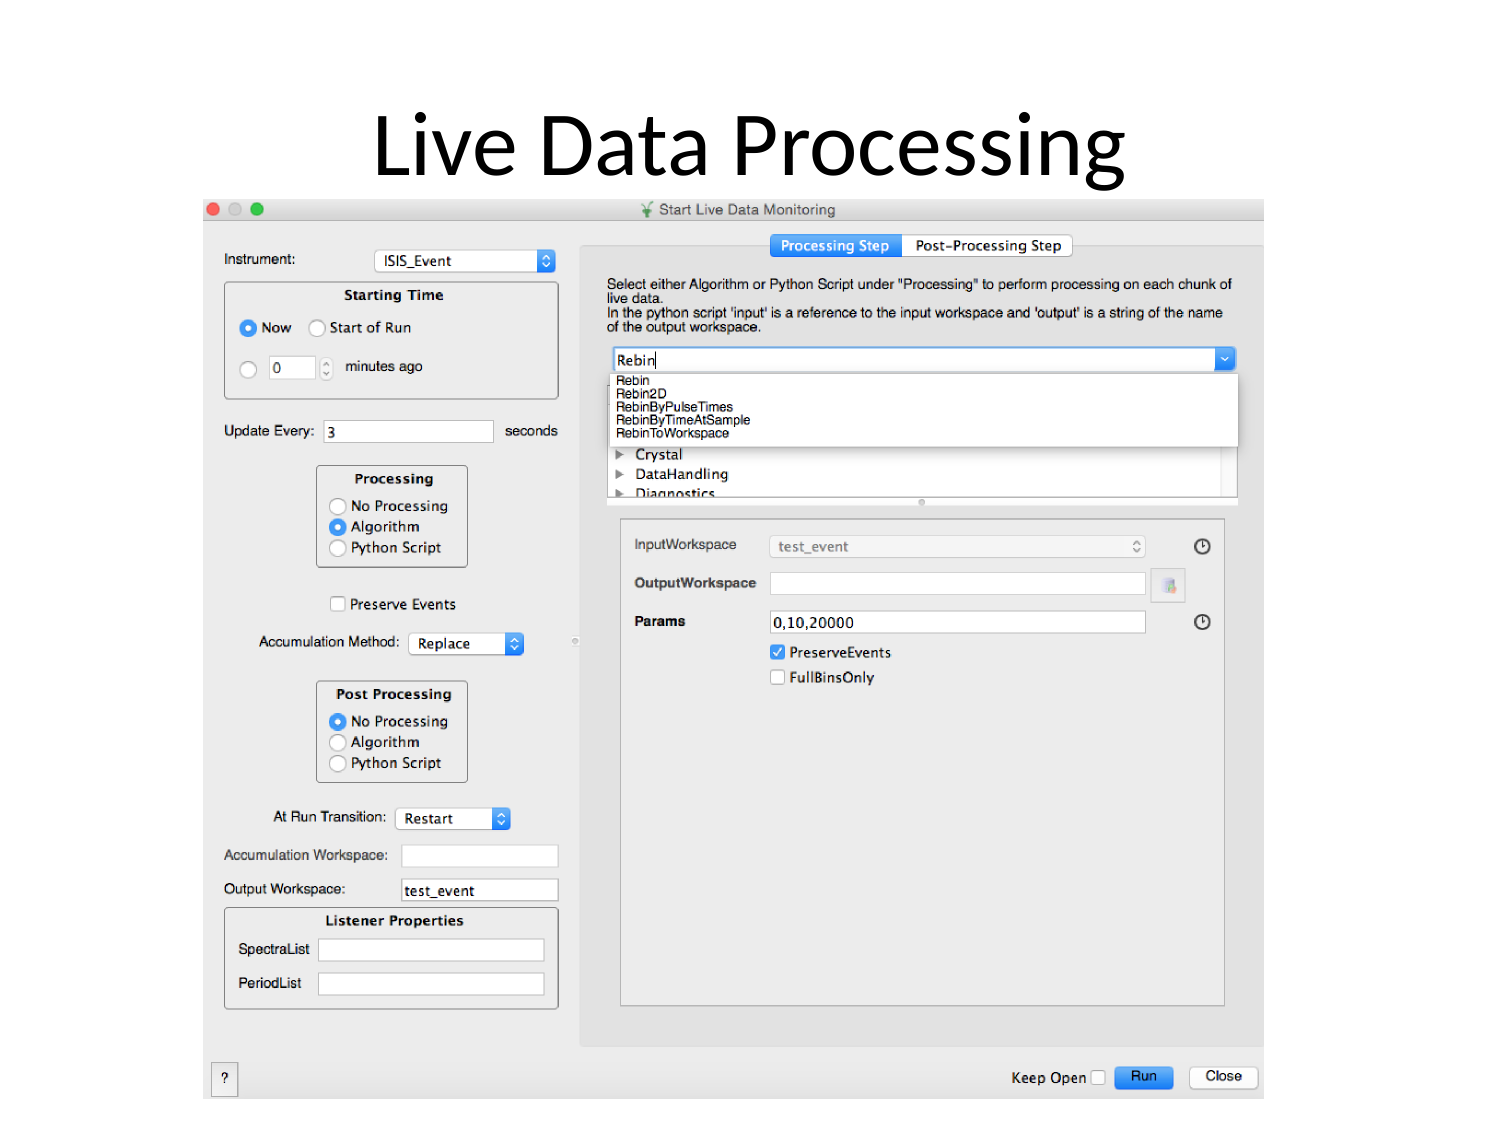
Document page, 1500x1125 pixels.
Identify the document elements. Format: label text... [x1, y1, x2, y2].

title Live Data Processing [75, 45, 1425, 233]
picture [202, 198, 1264, 1100]
